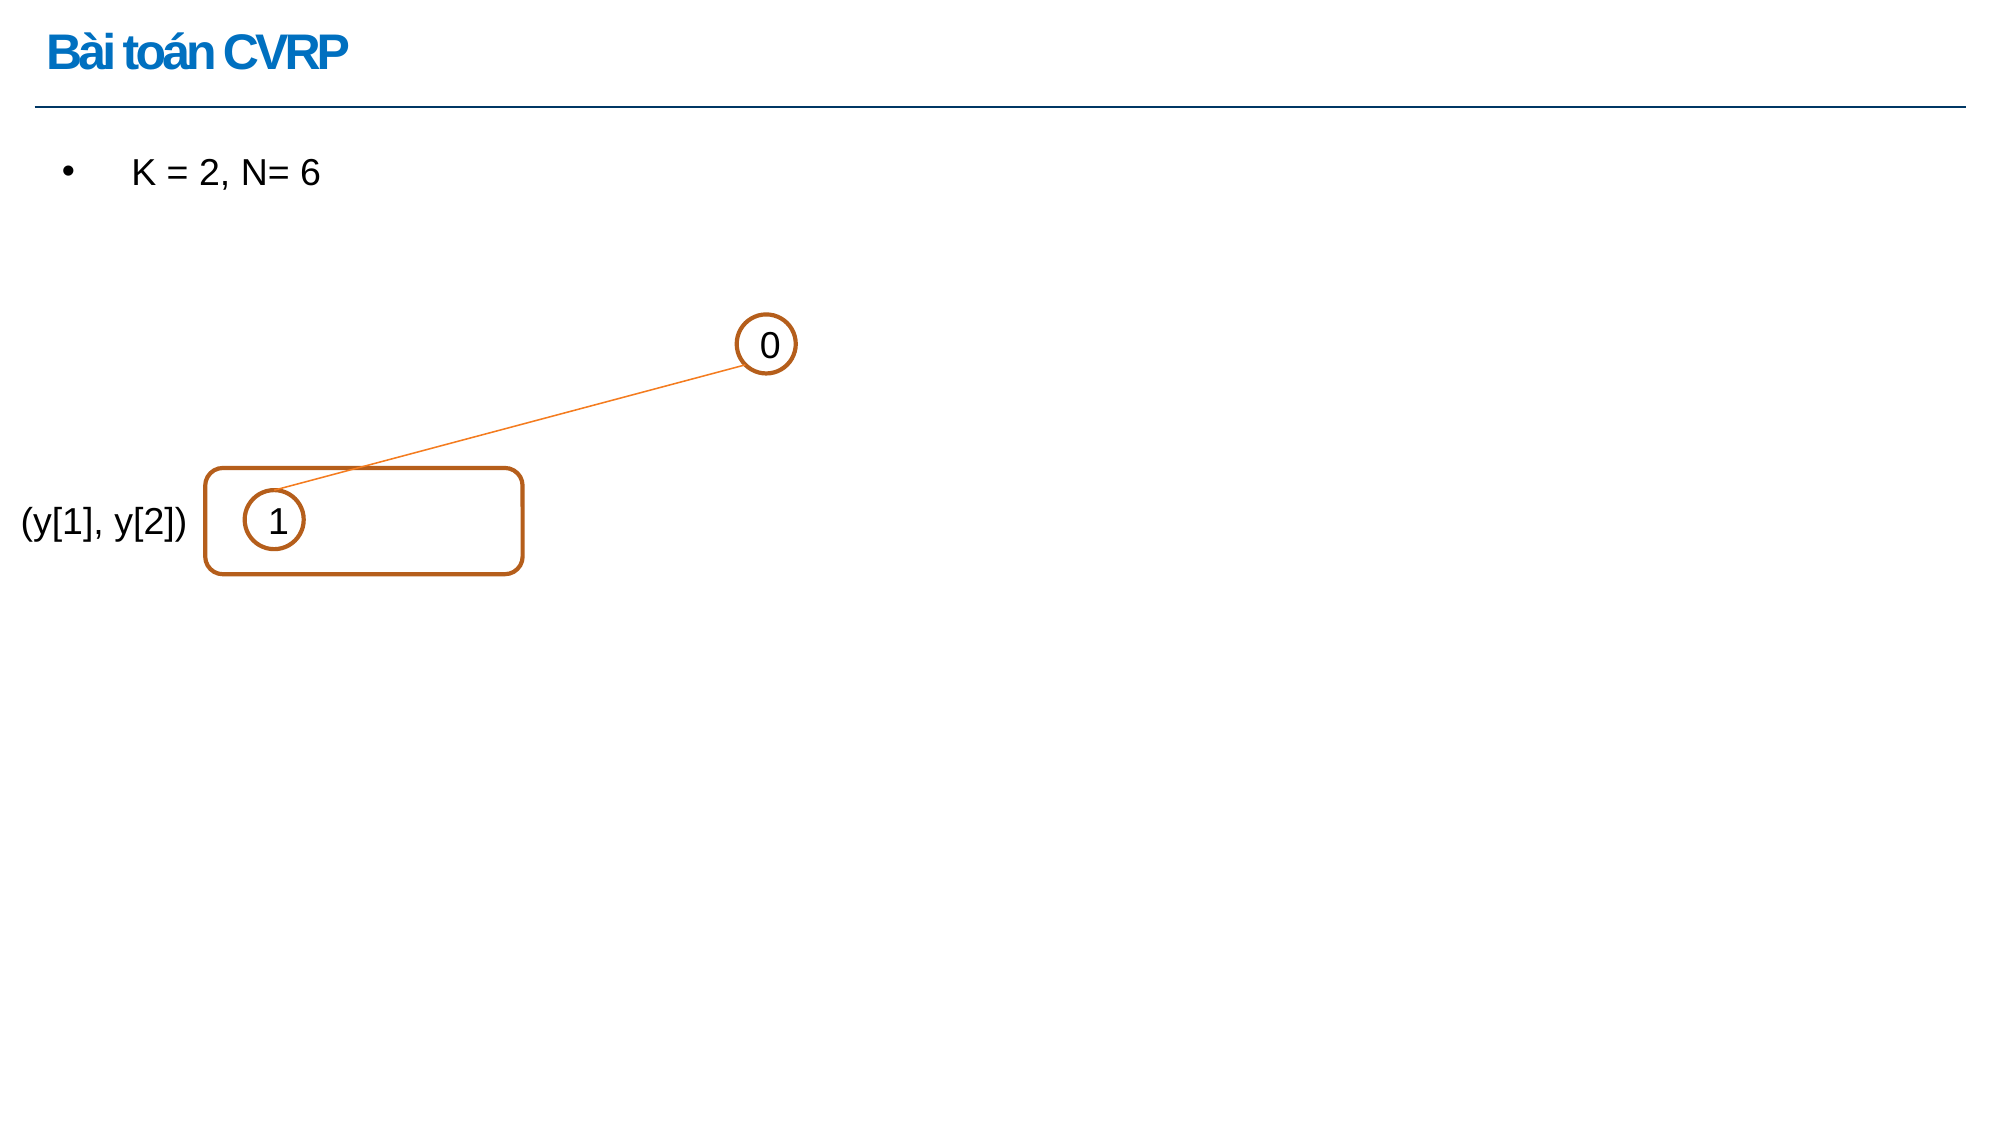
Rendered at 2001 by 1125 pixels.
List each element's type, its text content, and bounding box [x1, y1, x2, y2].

text_box (y[1], y[2]) [5, 490, 209, 550]
text_box 0 [734, 312, 798, 376]
text_box [203, 465, 525, 577]
text_box K = 2, N= 6 [47, 141, 1966, 963]
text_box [273, 364, 746, 491]
title Bài toán CVRP [31, 11, 1592, 103]
